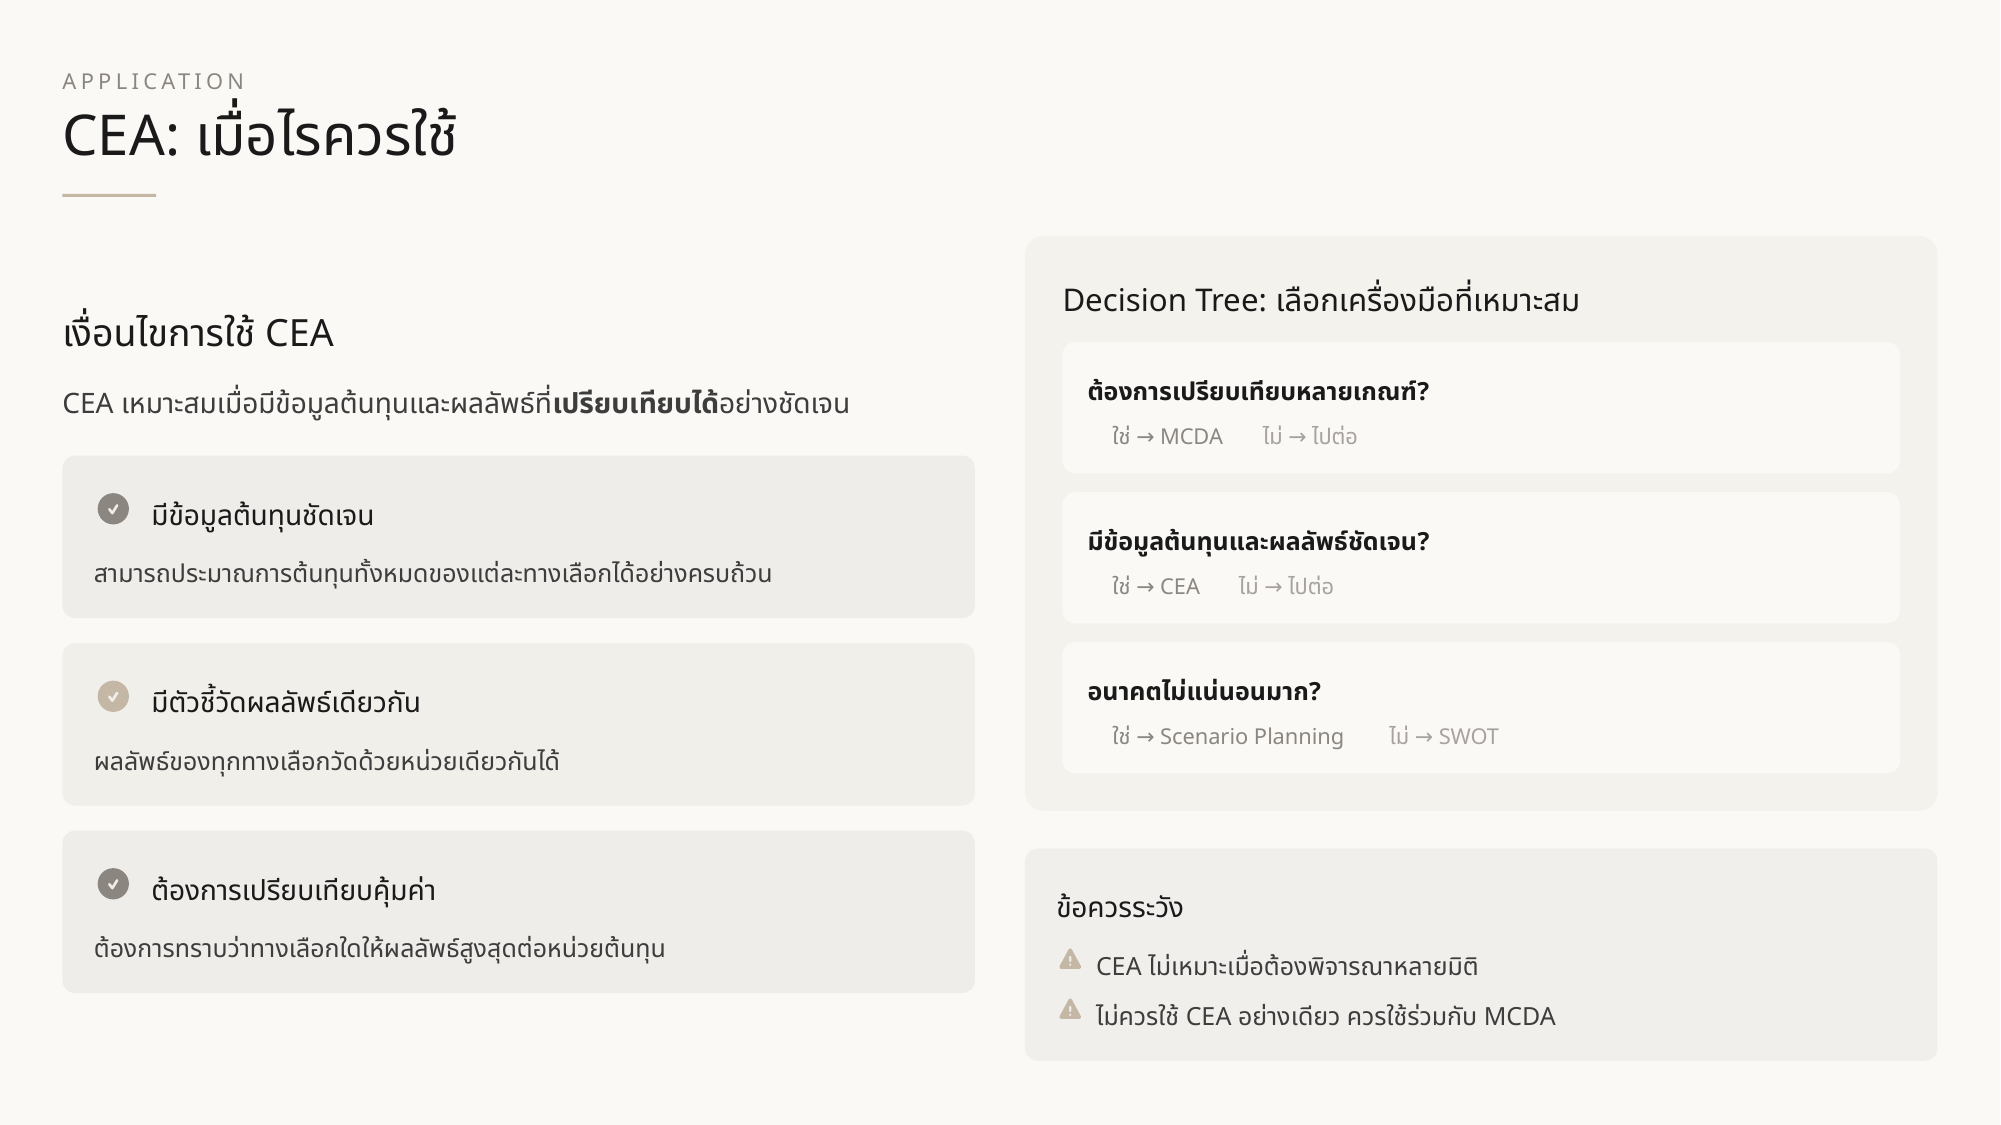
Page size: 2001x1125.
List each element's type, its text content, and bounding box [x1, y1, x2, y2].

text_box CEA เหมาะสมเมื่อมีข้อมูลต้นทุนและผลลัพธ์ที่เปรียบเทียบได้อย่างชัดเจน [62, 372, 989, 418]
text_box ใช่ → Scenario Planning [1112, 717, 1375, 749]
text_box ใช่ → CEA [1112, 567, 1225, 599]
text_box ไม่ → SWOT [1389, 717, 1524, 749]
text_box [1024, 848, 1938, 1061]
text_box ต้องการทราบว่าทางเลือกใดให้ผลลัพธ์สูงสุดต่อหน่วยต้นทุน [93, 924, 957, 962]
text_box สามารถประมาณการต้นทุนทั้งหมดของแต่ละทางเลือกได้อย่างครบถ้วน [93, 549, 957, 587]
text_box [97, 680, 129, 712]
text_box [62, 455, 975, 619]
text_box [1062, 342, 1900, 474]
text_box ไม่ควรใช้ CEA อย่างเดียว ควรใช้ร่วมกับ MCDA [1096, 992, 1595, 1030]
text_box มีข้อมูลต้นทุนชัดเจน [151, 486, 400, 531]
text_box [1062, 492, 1900, 624]
text_box เงื่อนไขการใช้ CEA [62, 303, 994, 354]
text_box ต้องการเปรียบเทียบคุ้มค่า [151, 861, 458, 906]
text_box ไม่ → ไปต่อ [1239, 567, 1360, 599]
text_box [1059, 998, 1081, 1019]
text_box Decision Tree: เลือกเครื่องมือที่เหมาะสม [1062, 273, 1916, 318]
text_box [62, 830, 975, 994]
text_box ไม่ → ไปต่อ [1262, 417, 1384, 449]
text_box มีข้อมูลต้นทุนและผลลัพธ์ชัดเจน? [1087, 517, 1888, 555]
text_box ต้องการเปรียบเทียบหลายเกณฑ์? [1087, 367, 1888, 405]
text_box CEA ไม่เหมาะเมื่อต้องพิจารณาหลายมิติ [1096, 942, 1515, 980]
text_box [97, 493, 129, 525]
text_box ผลลัพธ์ของทุกทางเลือกวัดด้วยหน่วยเดียวกันได้ [93, 736, 957, 775]
text_box [62, 193, 157, 197]
text_box CEA: เมื่อไรควรใช้ [62, 106, 1966, 169]
text_box [1062, 642, 1900, 774]
text_box APPLICATION [62, 62, 1949, 94]
text_box ข้อควรระวัง [1056, 879, 1921, 924]
text_box [1024, 235, 1938, 811]
text_box มีตัวชี้วัดผลลัพธ์เดียวกัน [151, 674, 441, 719]
text_box อนาคตไม่แน่นอนมาก? [1087, 667, 1888, 705]
text_box [1059, 948, 1081, 969]
text_box ใช่ → MCDA [1112, 417, 1249, 449]
text_box [62, 643, 975, 806]
text_box [97, 868, 129, 900]
